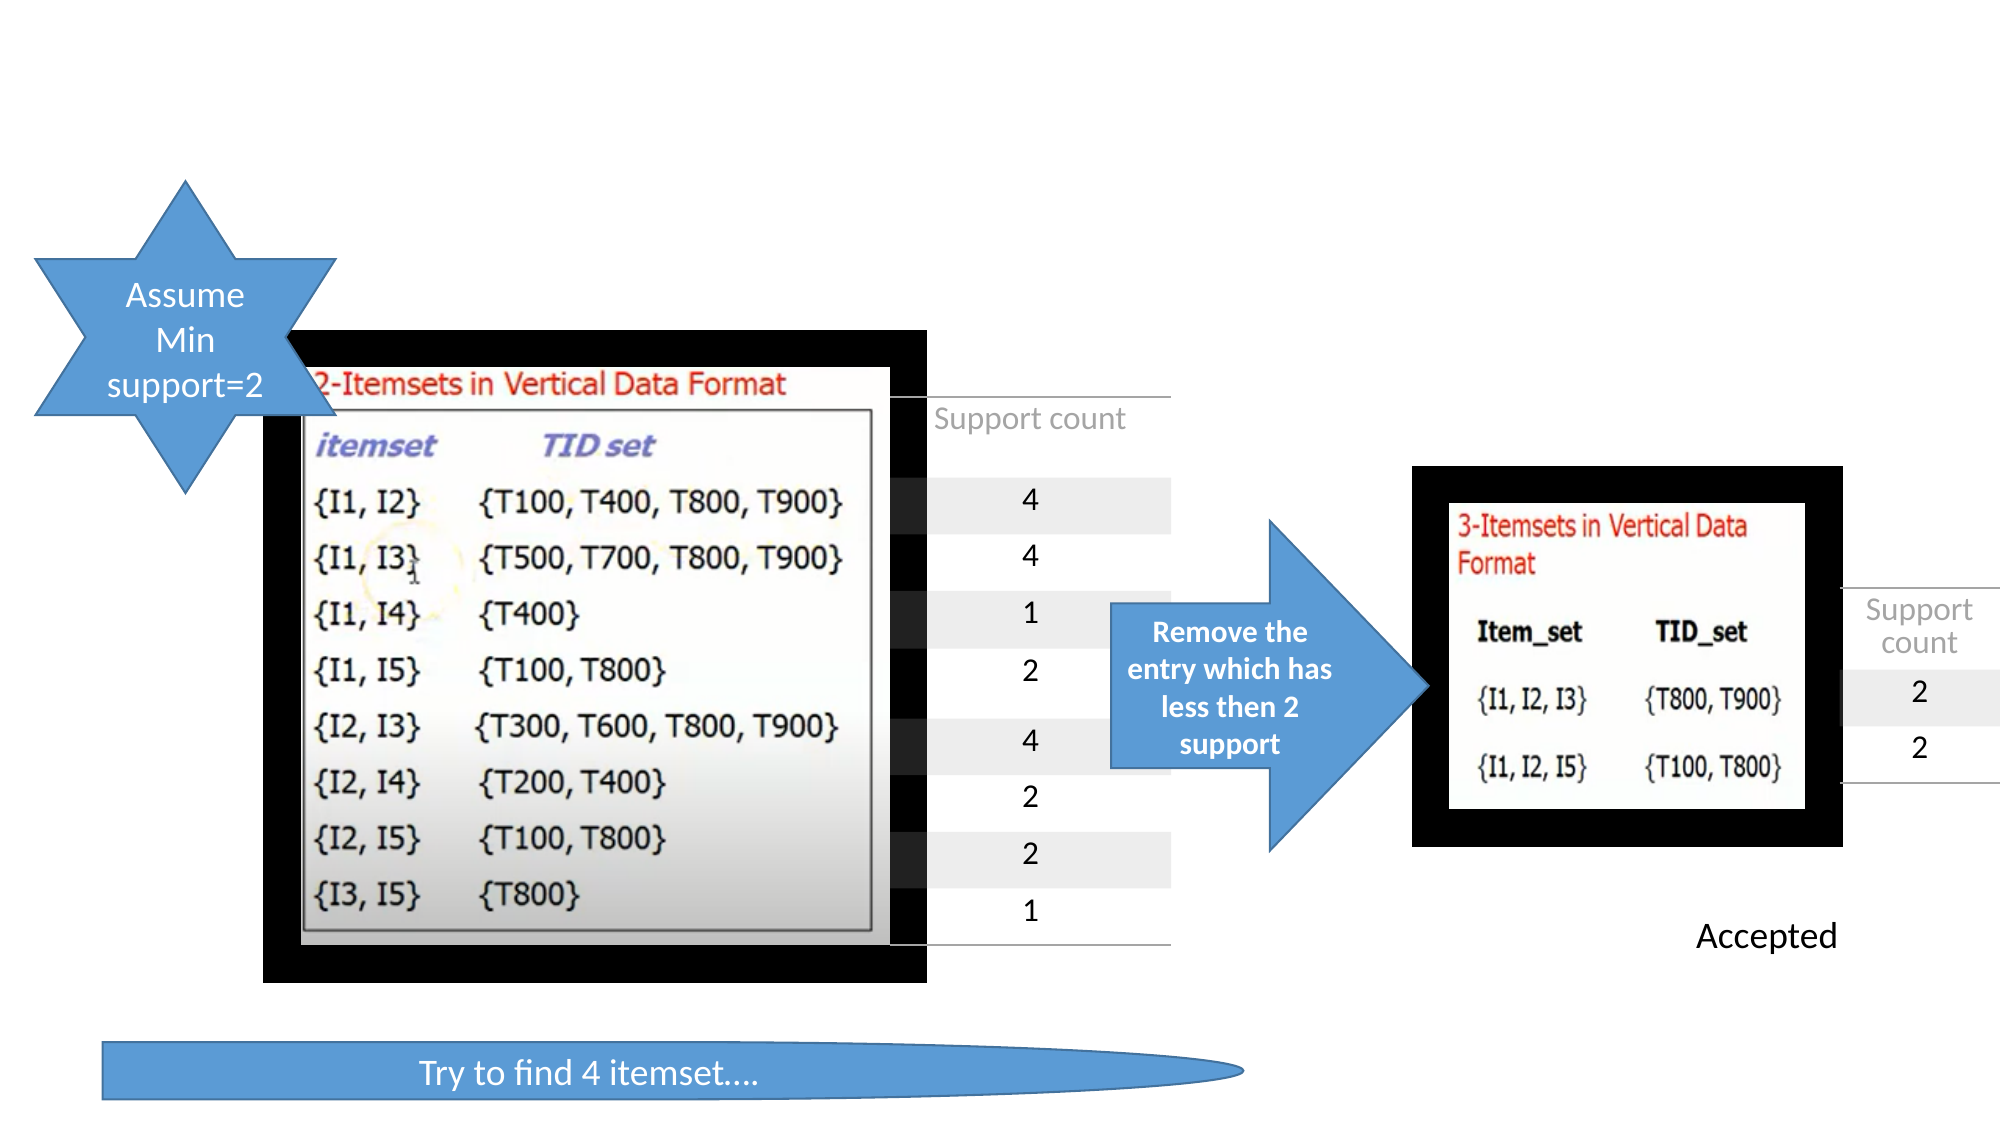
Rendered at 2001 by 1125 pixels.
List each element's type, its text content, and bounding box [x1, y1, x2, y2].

table_cell 1 [890, 888, 1171, 944]
table_cell 2 [890, 775, 1171, 832]
picture [1449, 503, 1806, 810]
table_cell 2 [1840, 670, 2000, 726]
table_cell 4 [890, 534, 1171, 591]
table_header Support count [890, 398, 1171, 478]
table_cell 2 [890, 832, 1171, 888]
table_header Support count [1840, 589, 2000, 670]
table_cell 2 [1840, 726, 2000, 782]
text_box Accepted [1681, 903, 1920, 964]
text_box Try to find 4 itemset…. [101, 1041, 1245, 1101]
text_box Remove the entry which has less then 2 support [1110, 518, 1431, 854]
table_cell 4 [890, 478, 1171, 534]
text_box Assume Min support=2 [33, 179, 338, 496]
table_cell 2 [890, 649, 1110, 719]
table_cell 1 [890, 591, 1171, 649]
table_cell 4 [890, 719, 1171, 775]
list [300, 367, 890, 946]
